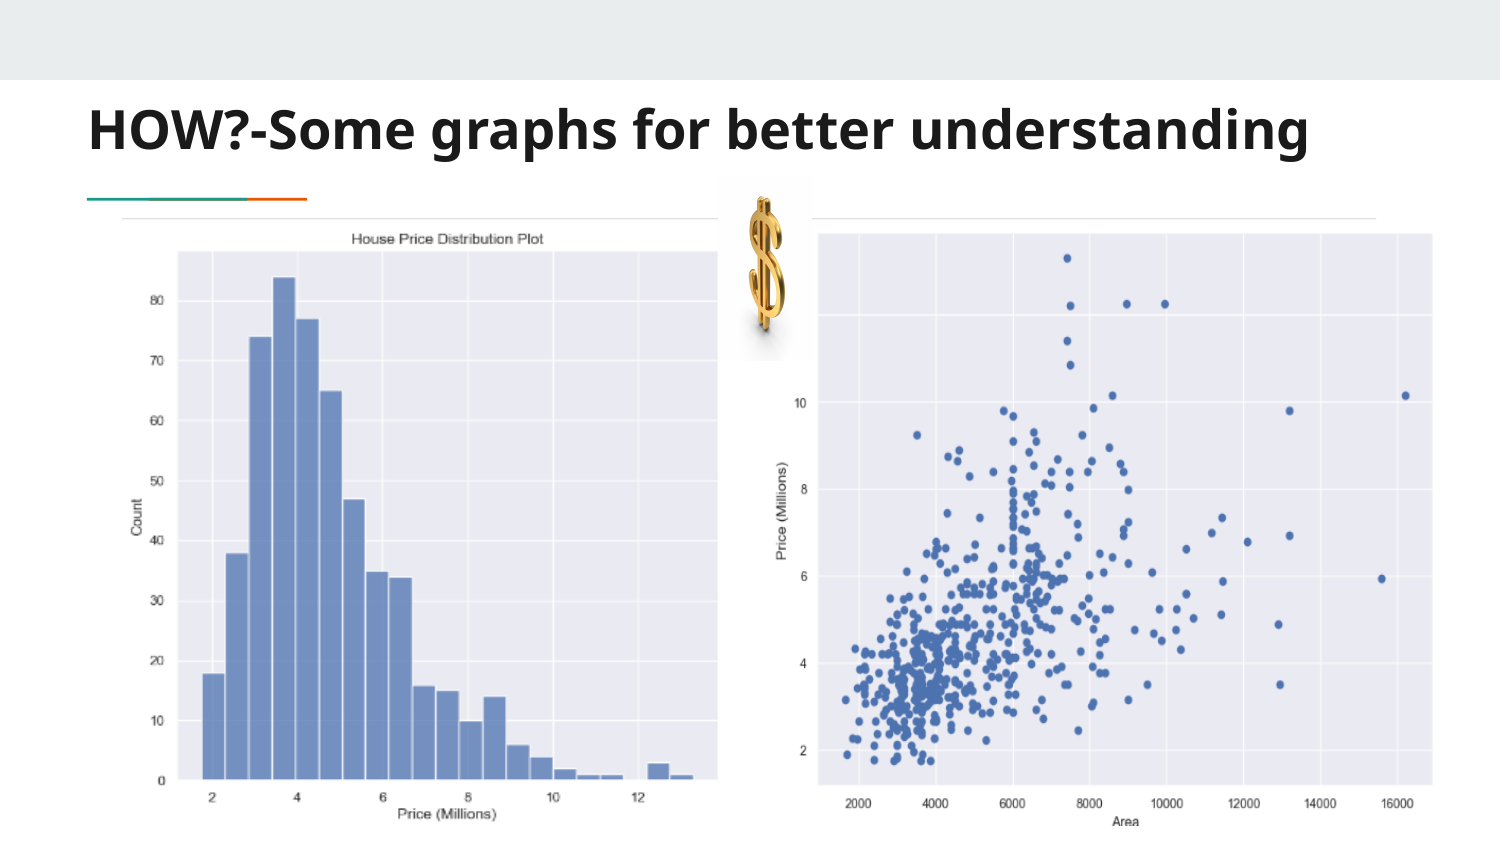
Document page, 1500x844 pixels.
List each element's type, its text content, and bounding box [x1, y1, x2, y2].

picture [119, 176, 1454, 827]
text_box HOW?-Some graphs for better understanding [72, 80, 1454, 176]
